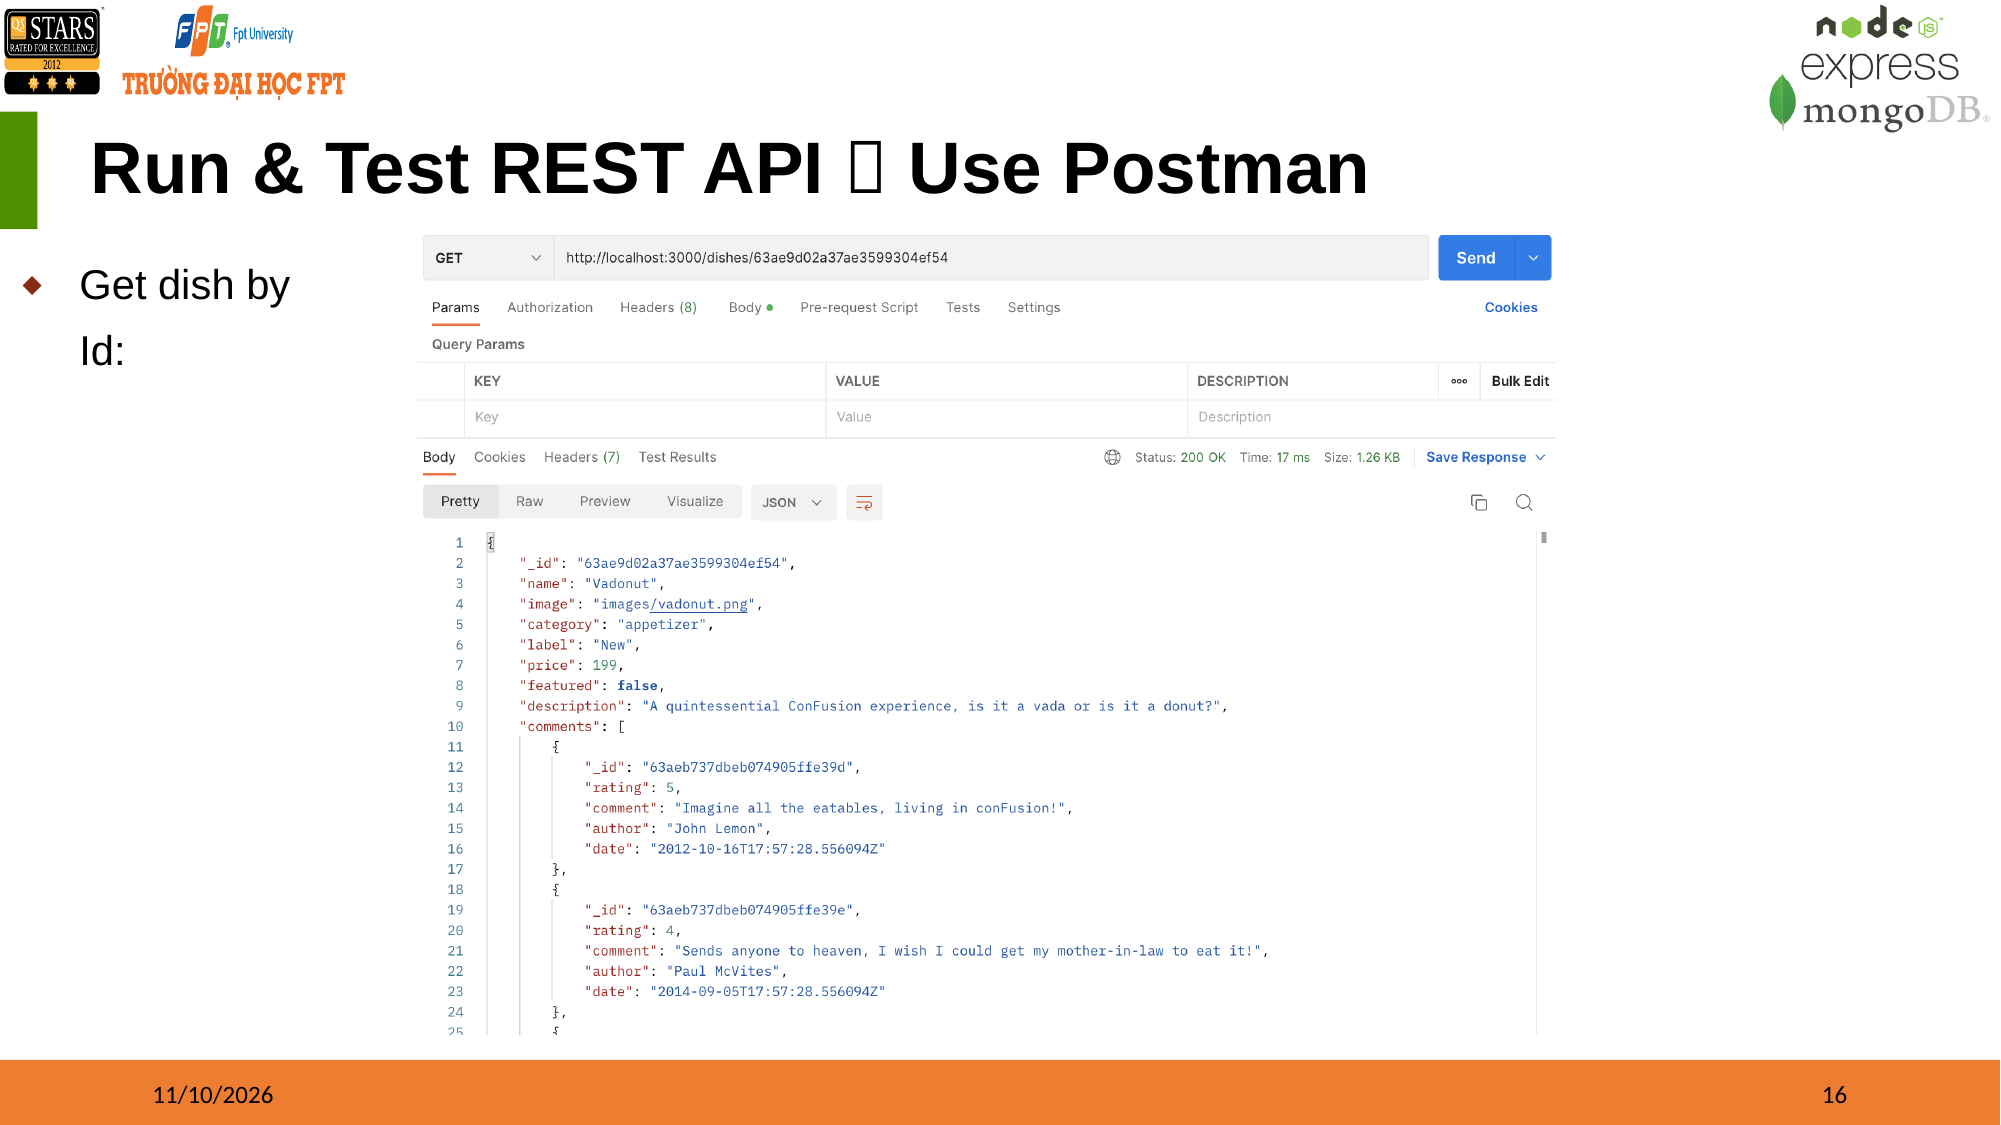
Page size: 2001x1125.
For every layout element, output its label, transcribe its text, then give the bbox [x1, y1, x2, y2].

title Run & Test REST API  Use Postman [37, 111, 1978, 230]
list Get dish by Id: [7, 235, 309, 1054]
slide_number 16 [1412, 1063, 1863, 1124]
picture [1759, 0, 2000, 135]
picture [417, 228, 1557, 1035]
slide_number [137, 1063, 588, 1124]
